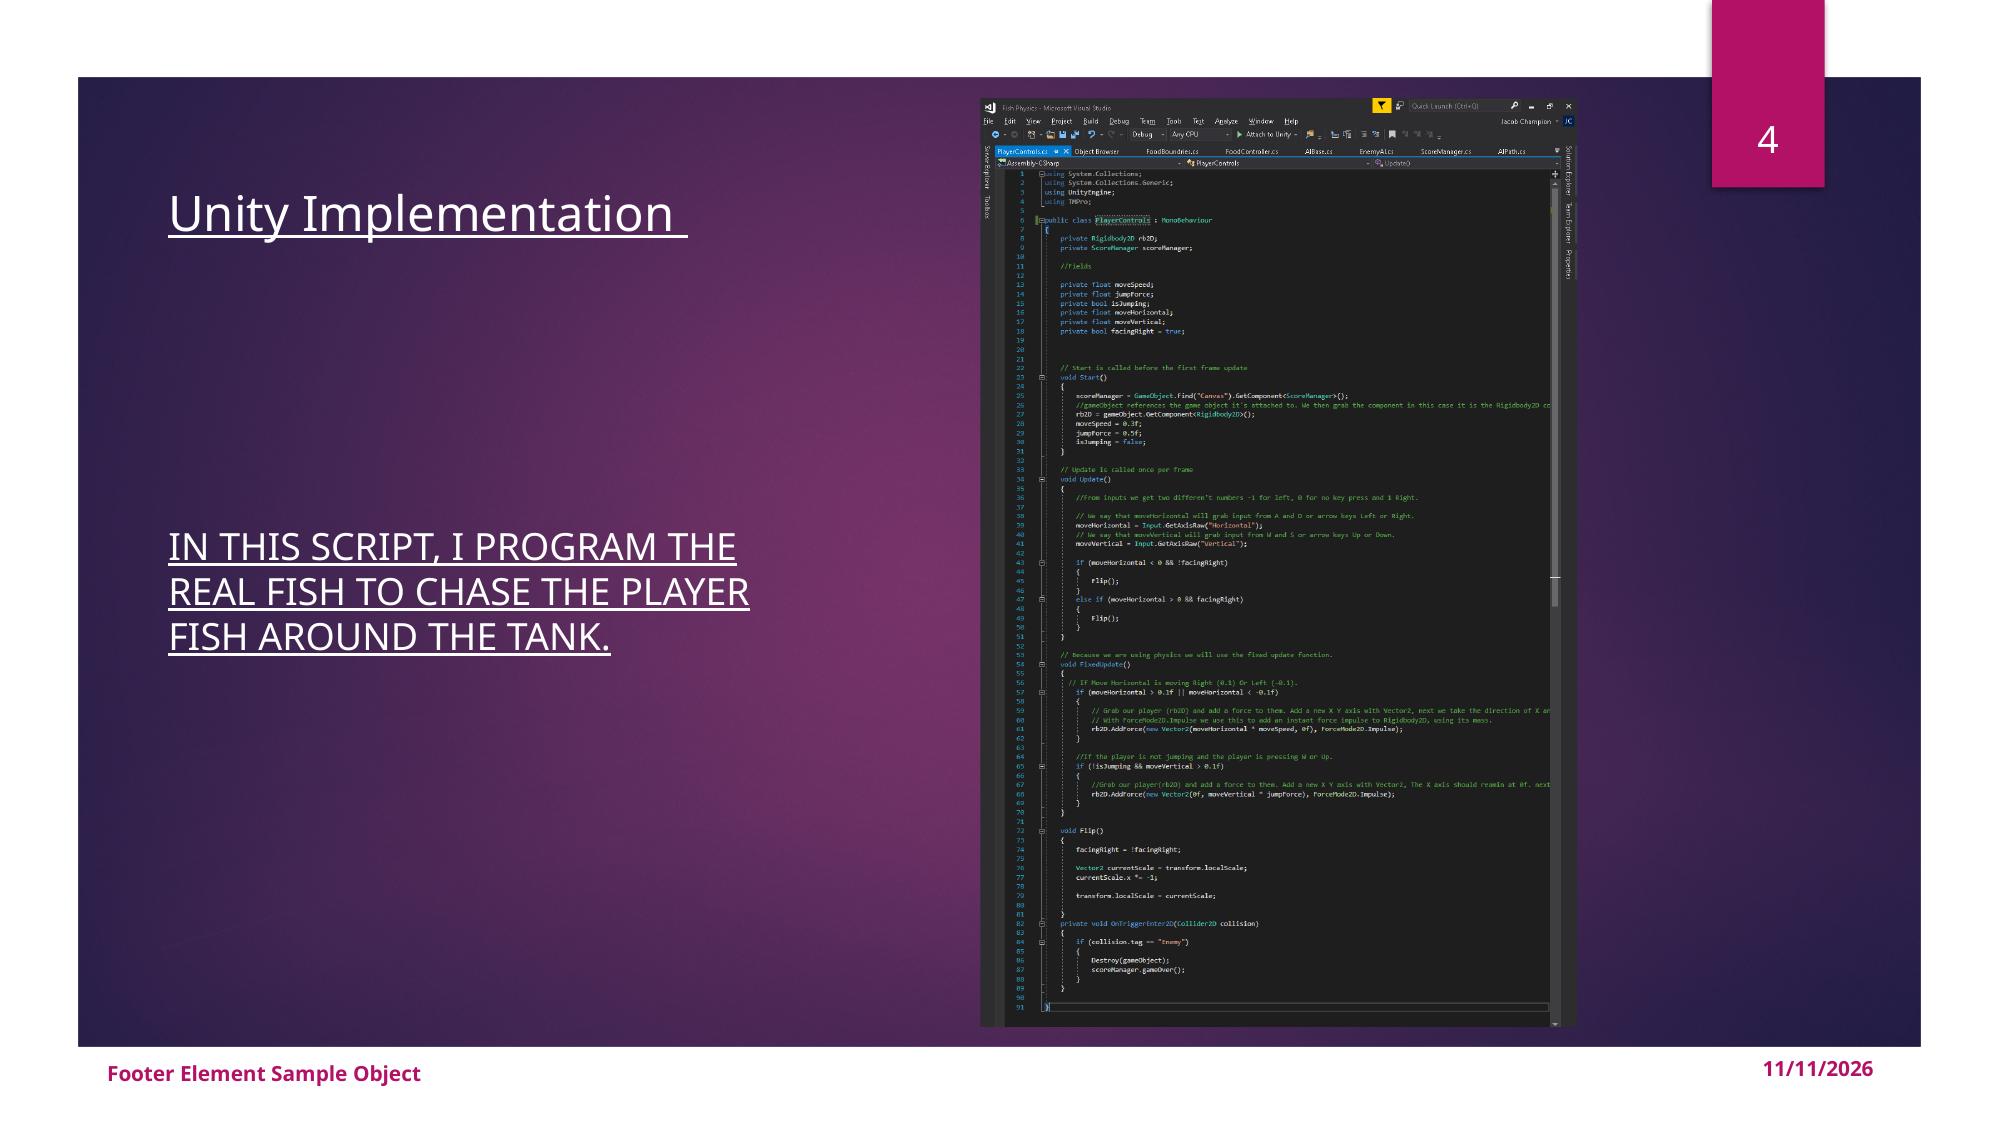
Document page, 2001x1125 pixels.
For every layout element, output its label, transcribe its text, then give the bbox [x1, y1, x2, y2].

slide_number 4 [1667, 86, 1778, 175]
subtitle In this script, I program the real fish to chase the player fish around the tank. [153, 515, 825, 782]
title Unity Implementation [153, 174, 825, 249]
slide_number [1747, 1048, 1911, 1099]
picture [979, 98, 1578, 1027]
footer Footer Element Sample Object [92, 1048, 726, 1099]
